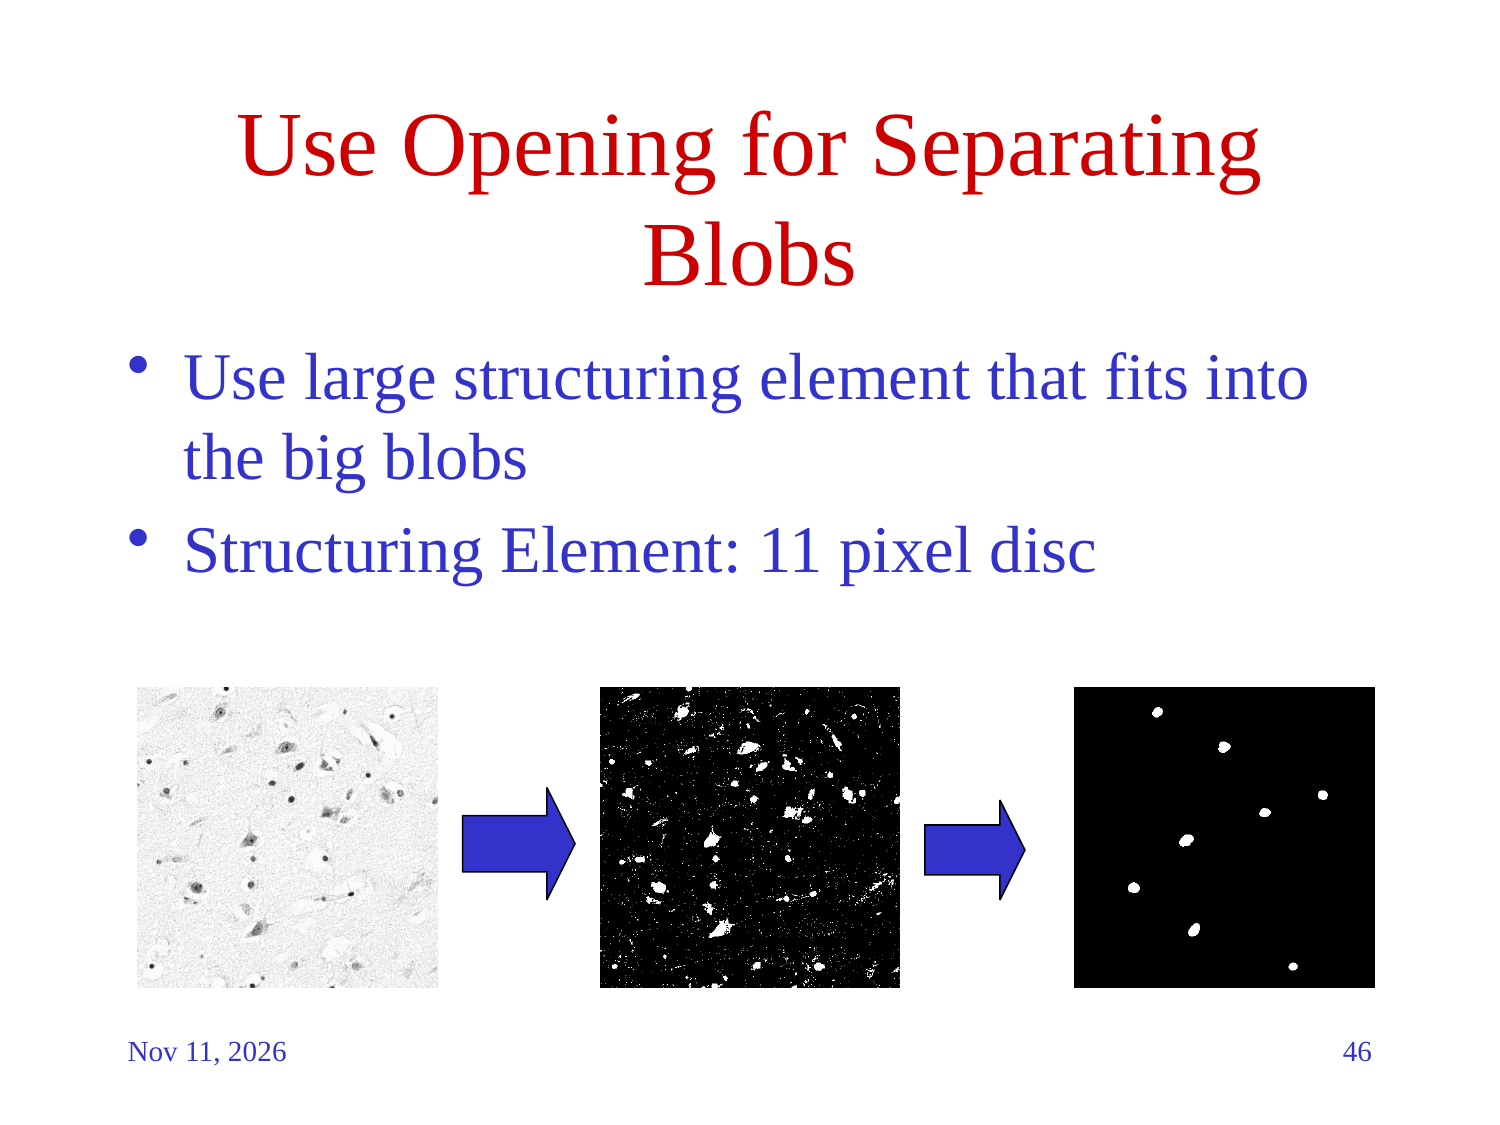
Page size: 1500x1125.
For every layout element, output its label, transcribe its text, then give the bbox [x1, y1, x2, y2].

picture [599, 687, 901, 988]
title Use Opening for Separating Blobs [112, 99, 1388, 288]
list Use large structuring element that fits into the big blobs Structuring Element: 11 pixel disc [112, 324, 1388, 1000]
text_box [462, 787, 576, 901]
slide_number 23-Dec-20 [112, 1024, 426, 1101]
picture [1074, 687, 1376, 988]
slide_number 46 [1074, 1024, 1388, 1101]
picture [137, 687, 438, 988]
text_box [924, 800, 1025, 901]
